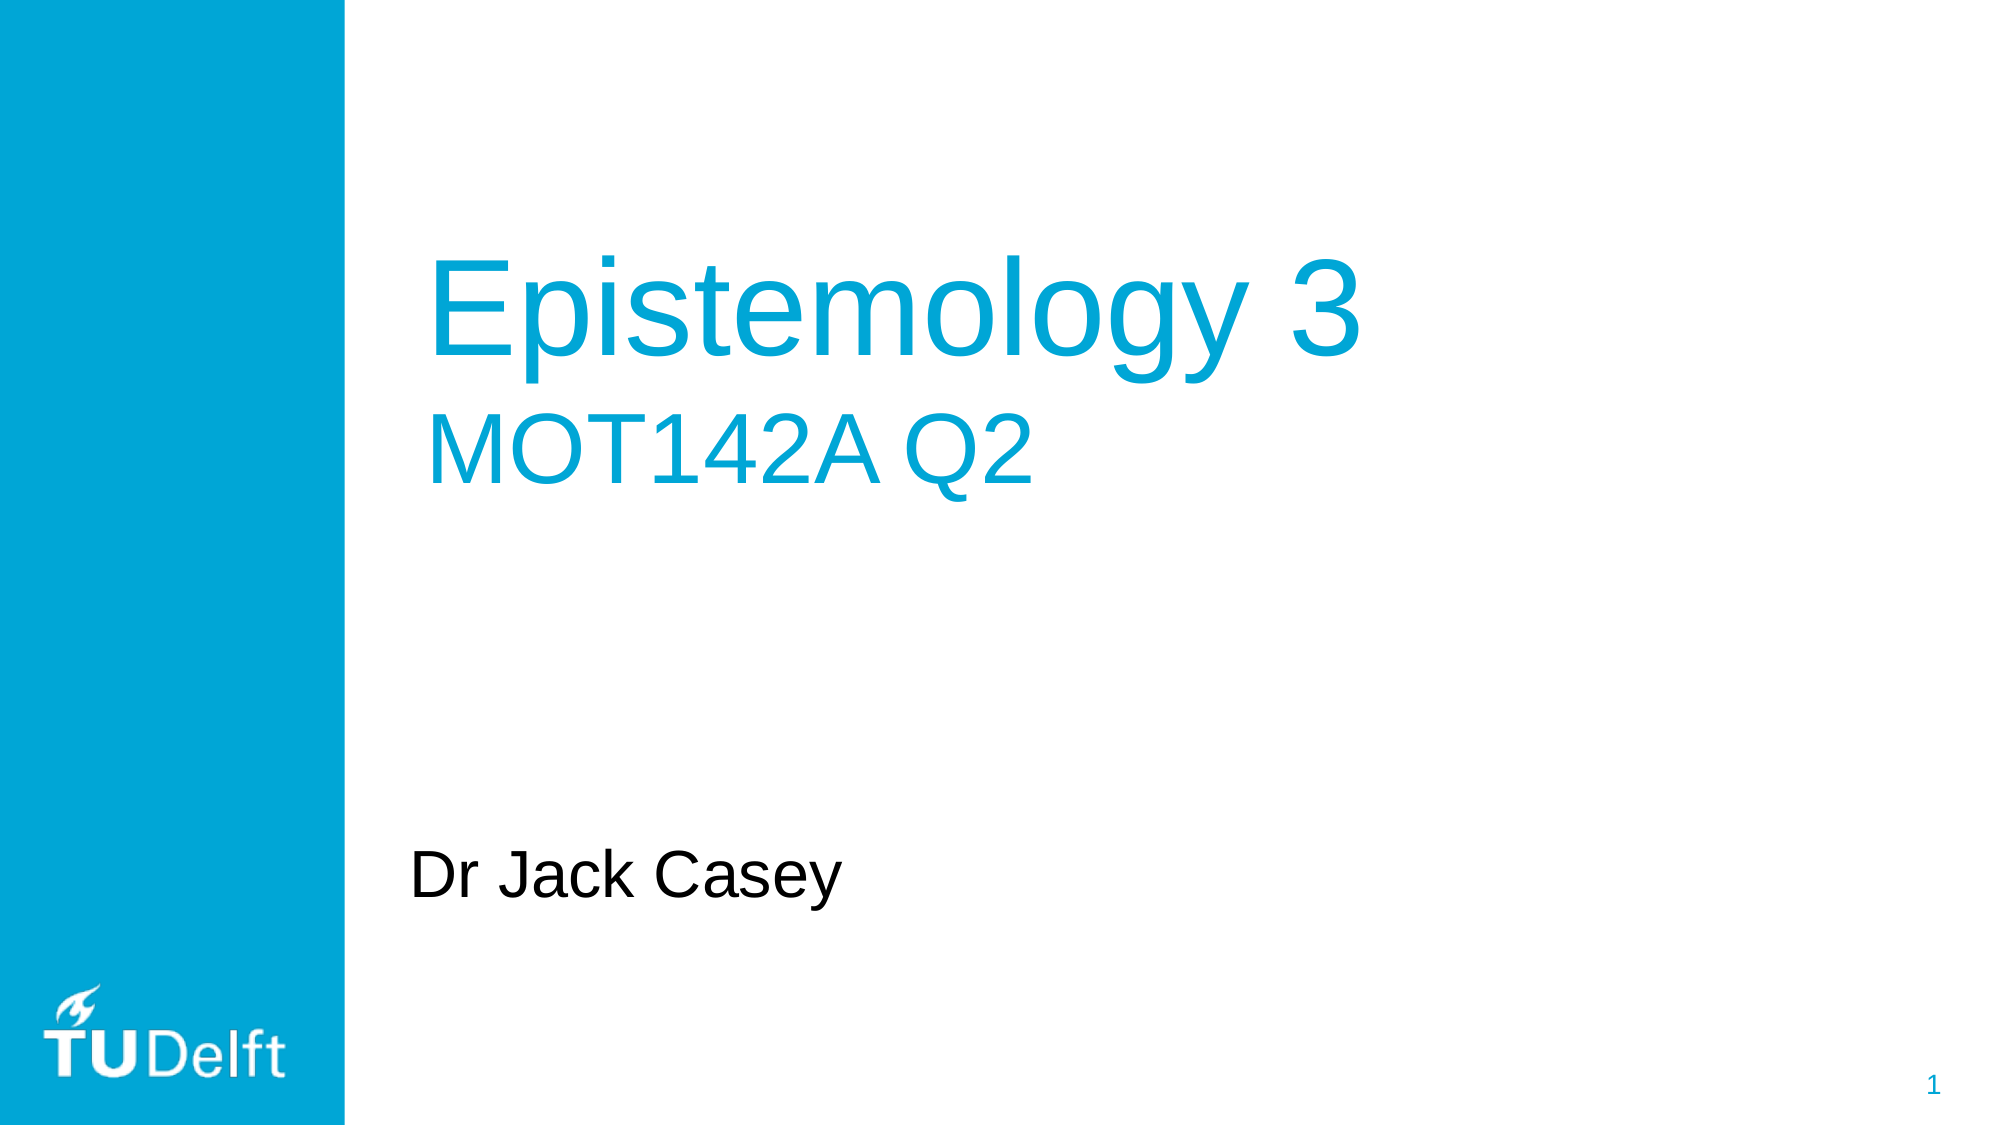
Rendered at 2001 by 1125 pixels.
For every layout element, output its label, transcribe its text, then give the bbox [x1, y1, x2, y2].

title Epistemology 3 MOT142A Q2 [410, 130, 2000, 711]
subtitle Dr Jack Casey [394, 822, 1940, 1048]
